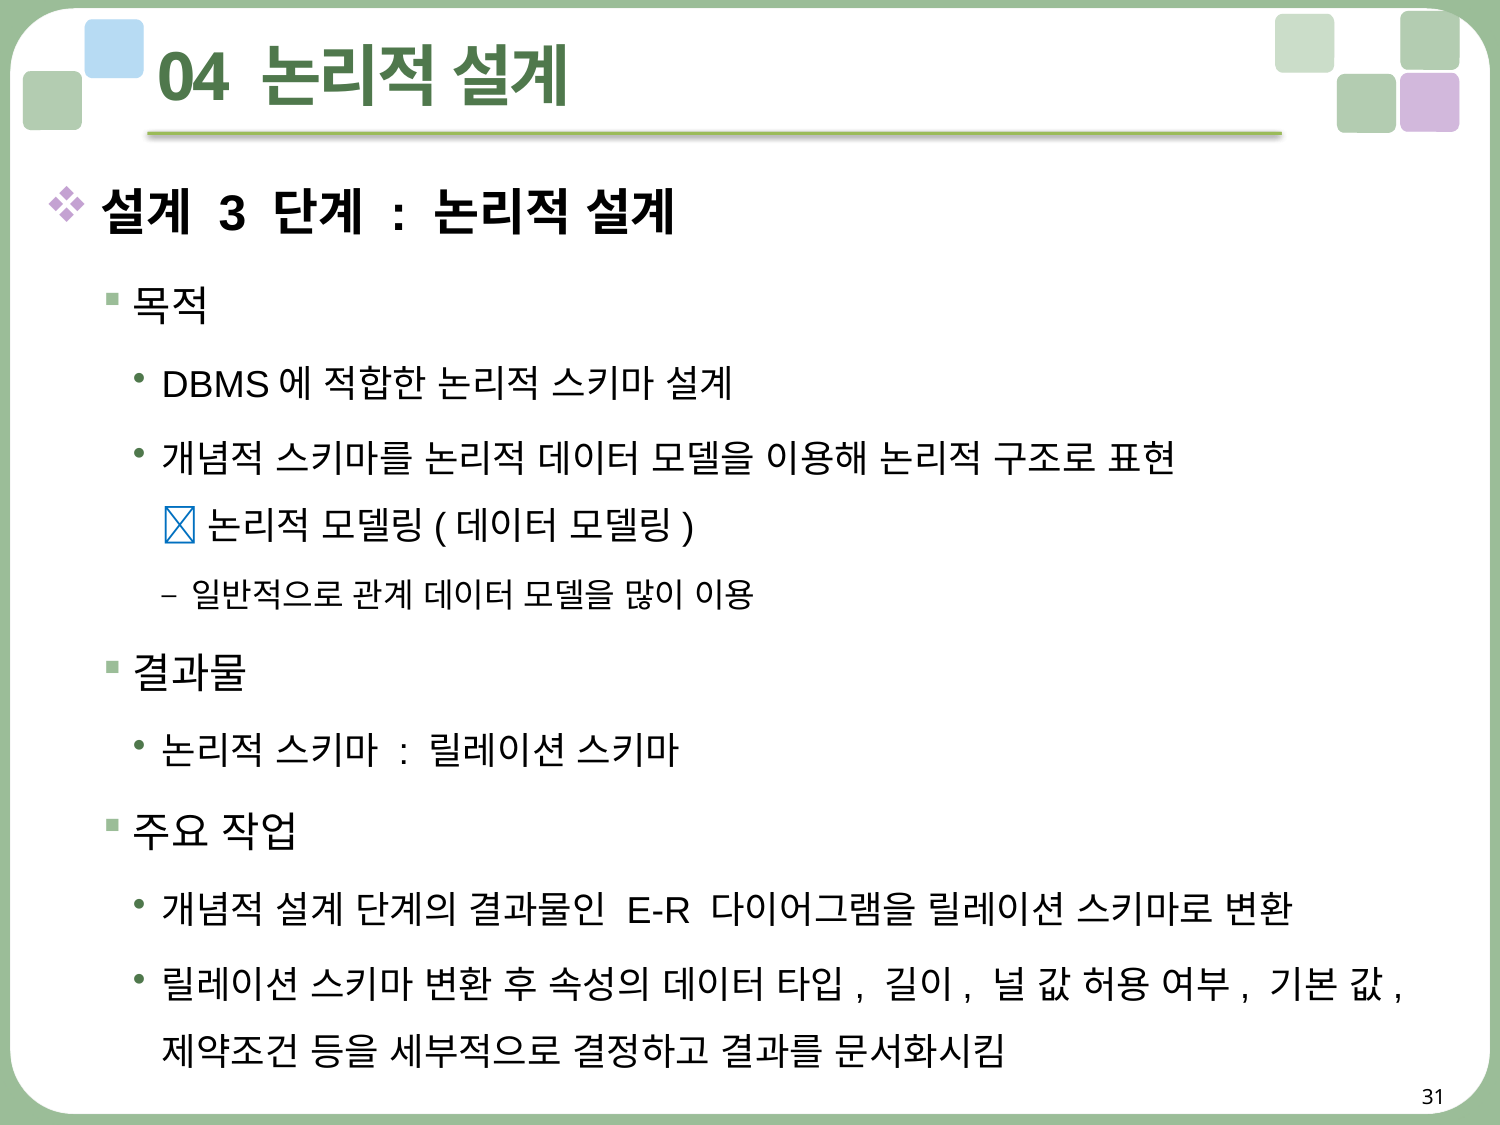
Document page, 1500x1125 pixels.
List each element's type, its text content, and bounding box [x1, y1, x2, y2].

picture [0, 0, 1500, 1125]
list 설계 3 단계 : 논리적 설계 목적 DBMS에 적합한 논리적 스키마 설계 개념적 스키마를 논리적 데이터 모델을 이용해 논리적 구조로 표현  논리적 모델링(데이터 모델링) 일반적으로 관계 데이터 모델을 많이 이용 결과물 논리적 스키마 : 릴레이션 스키마 주요 작업 개념적 설계 단계의 결과물인 E-R 다이어그램을 릴레이션 스키마로 변환 릴레이션 스키마 변환 후 속성의 데이터 타입, 길이, 널 값 허용 여부, 기본 값, 제약조건 등을 세부적으로 결정하고 결과를 문서화시킴 [29, 172, 1474, 1125]
title 04 논리적 설계 [142, 25, 1459, 123]
